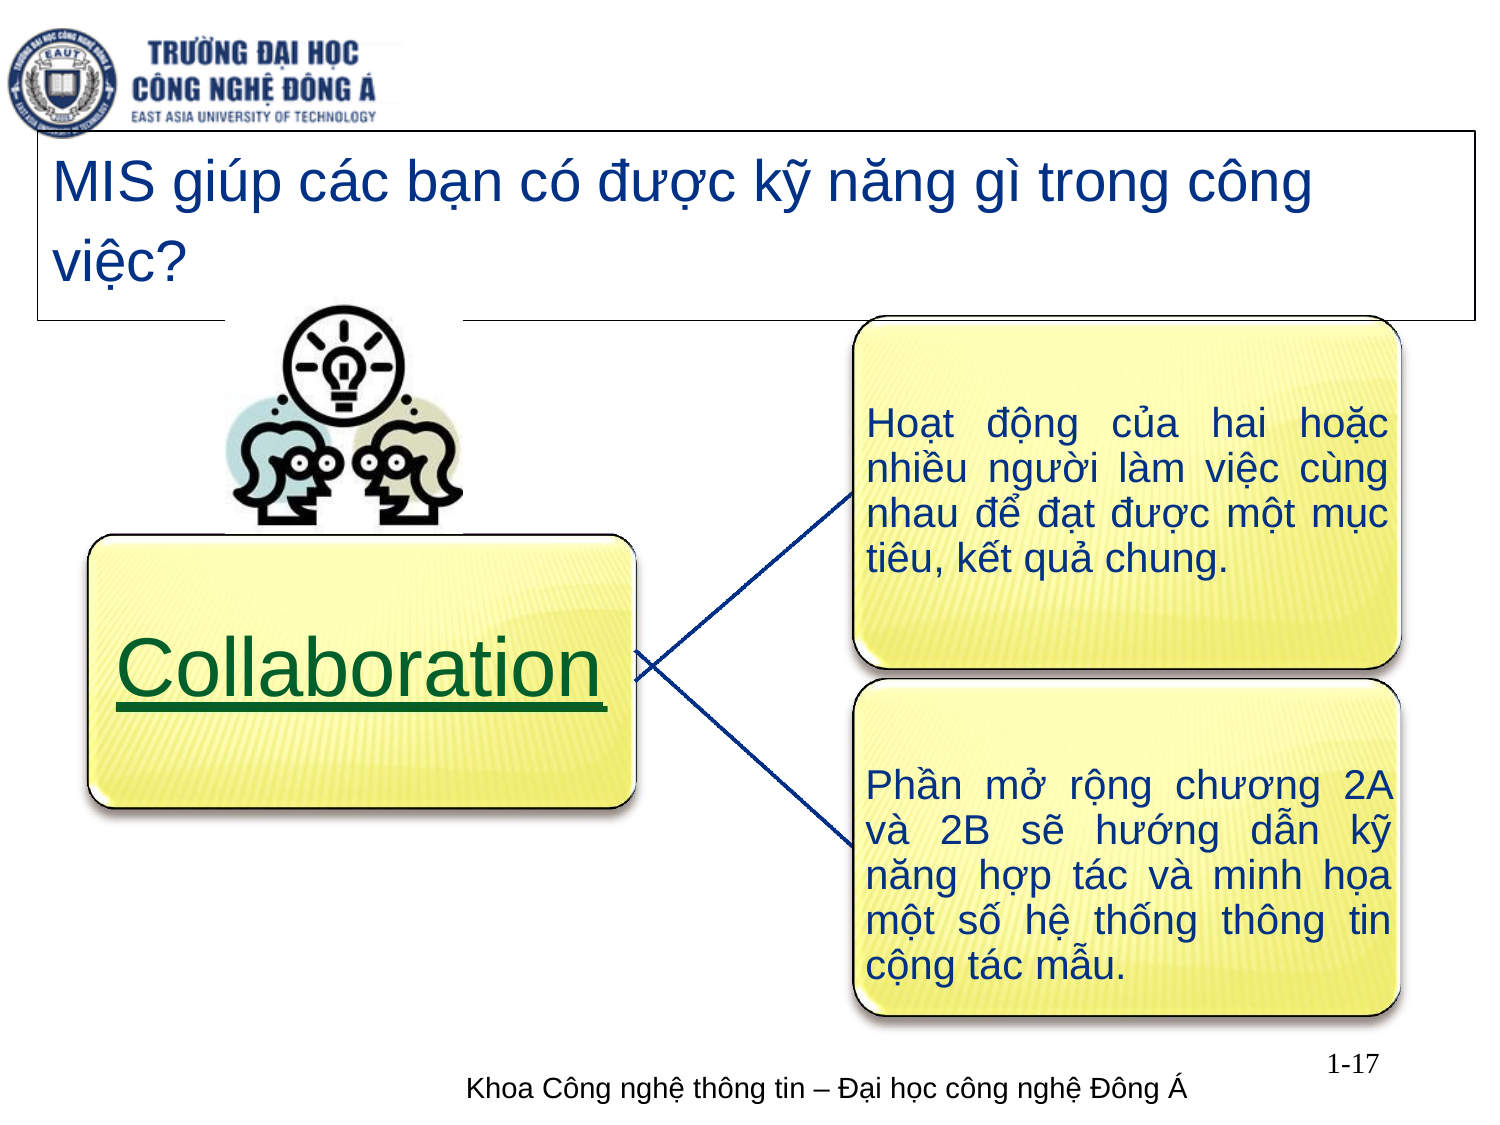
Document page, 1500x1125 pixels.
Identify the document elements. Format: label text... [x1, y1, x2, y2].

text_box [632, 647, 1438, 1038]
picture [52, 296, 632, 831]
picture [0, 28, 403, 139]
title MIS giúp các bạn có được kỹ năng gì trong công việc? [37, 130, 1475, 321]
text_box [632, 309, 1437, 646]
slide_number 1-17 [1324, 1046, 1394, 1125]
